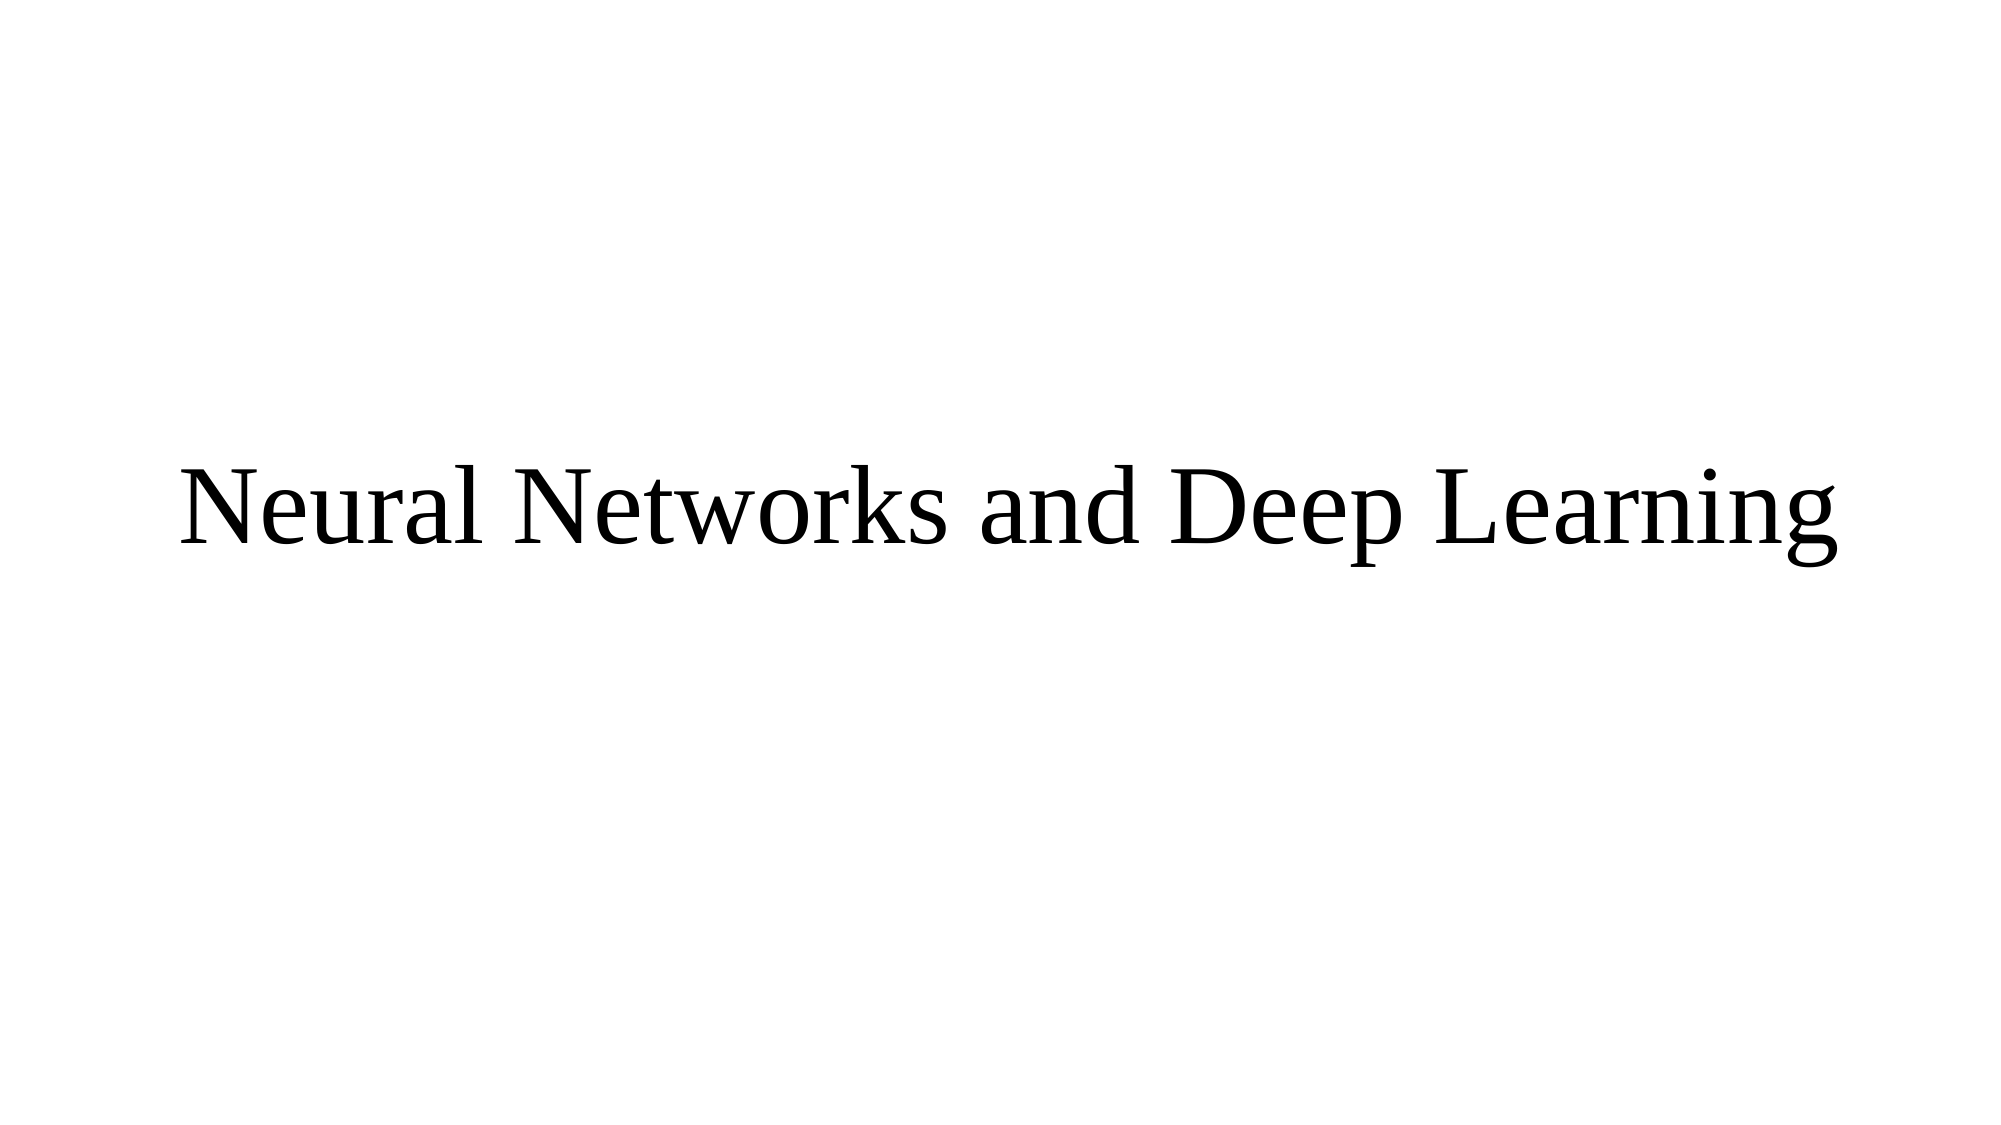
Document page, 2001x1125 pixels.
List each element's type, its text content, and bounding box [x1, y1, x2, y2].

title Neural Networks and Deep Learning [137, 184, 1884, 576]
